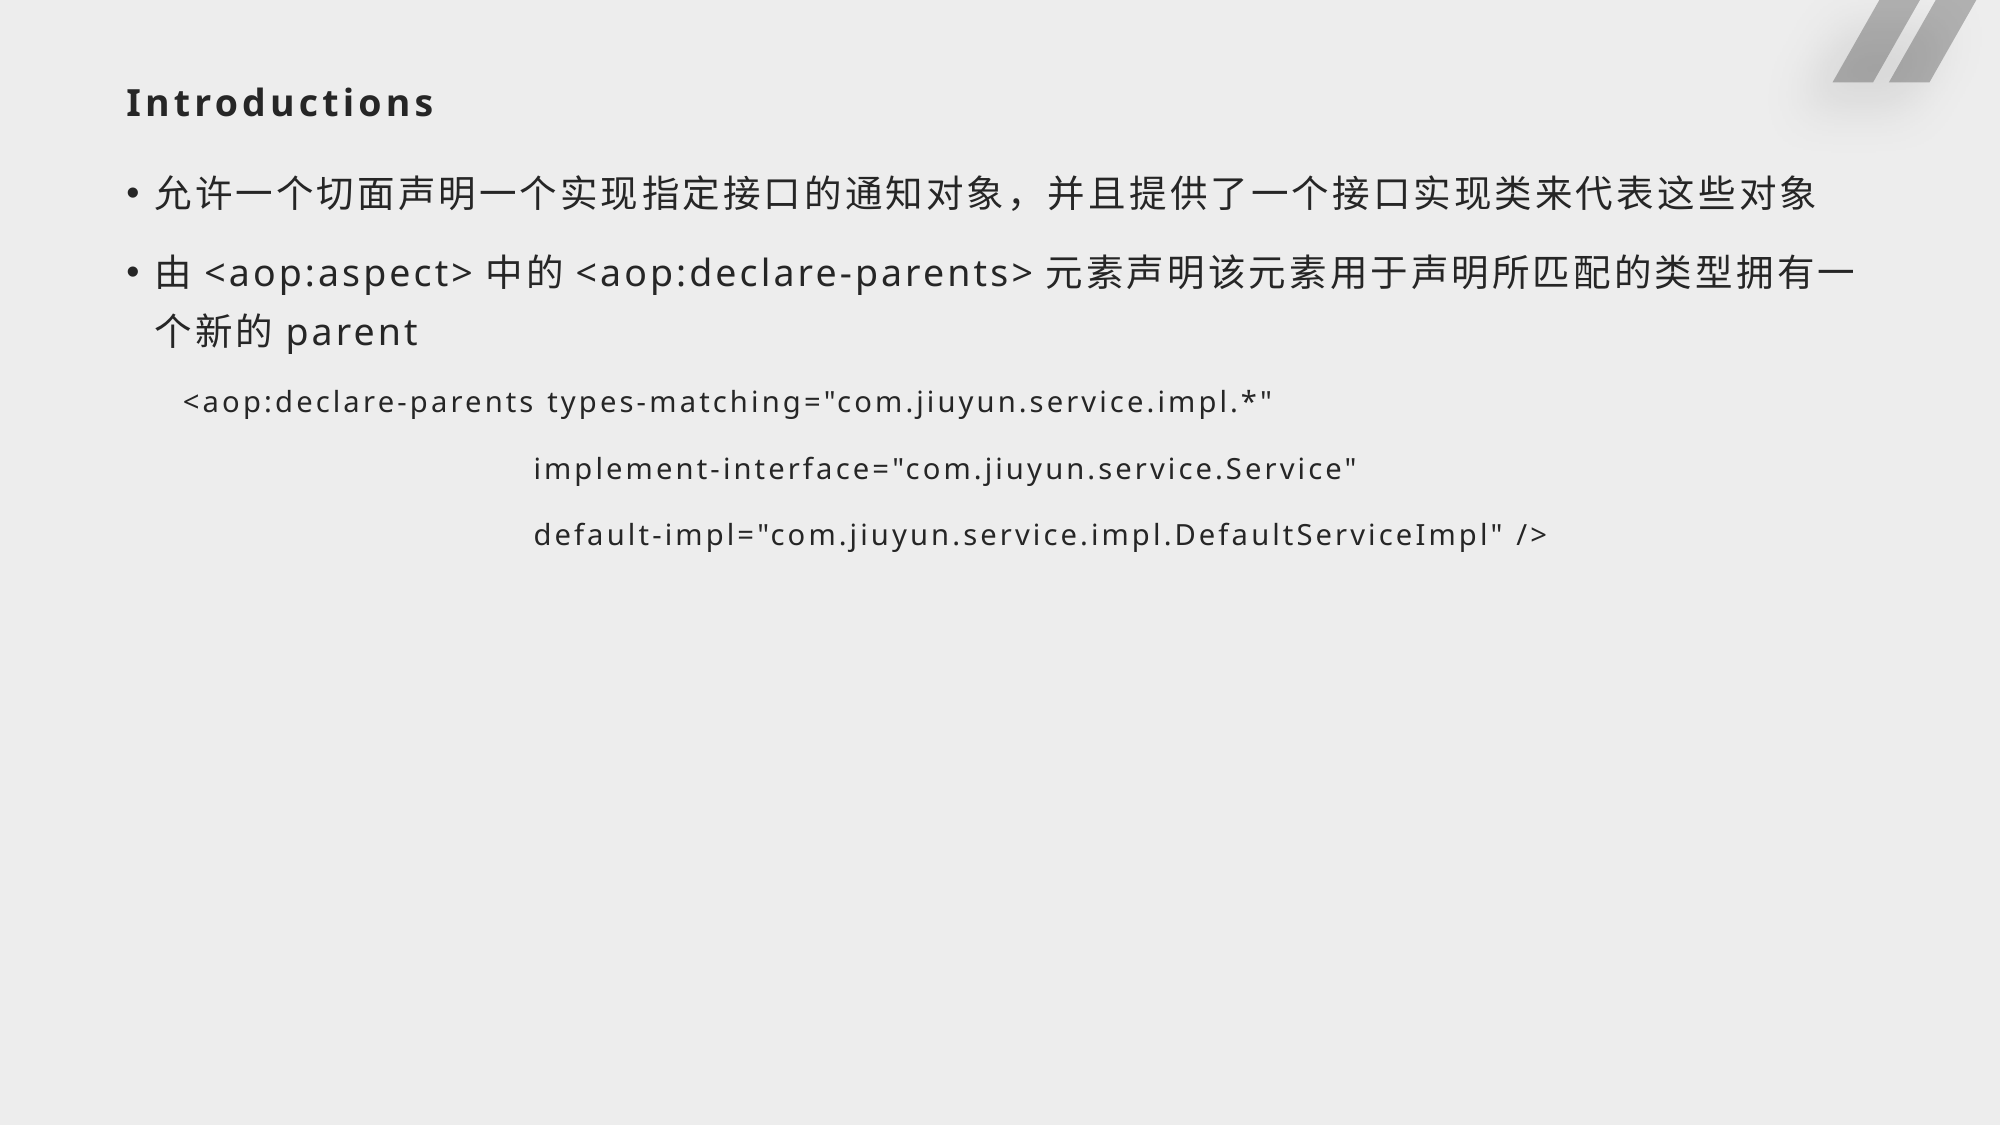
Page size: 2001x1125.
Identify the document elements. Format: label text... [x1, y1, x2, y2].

title Introductions [109, 72, 1891, 146]
list 允许一个切面声明一个实现指定接口的通知对象，并且提供了一个接口实现类来代表这些对象 由<aop:aspect>中的<aop:declare-parents>元素声明该元素用于声明所匹配的类型拥有一个新的parent <aop:declare-parents types-matching="com.jiuyun.service.impl.*" implement-interface="com.jiuyun.service.Service" default-impl="com.jiuyun.service.impl.DefaultServiceImpl" /> [109, 156, 1891, 1041]
